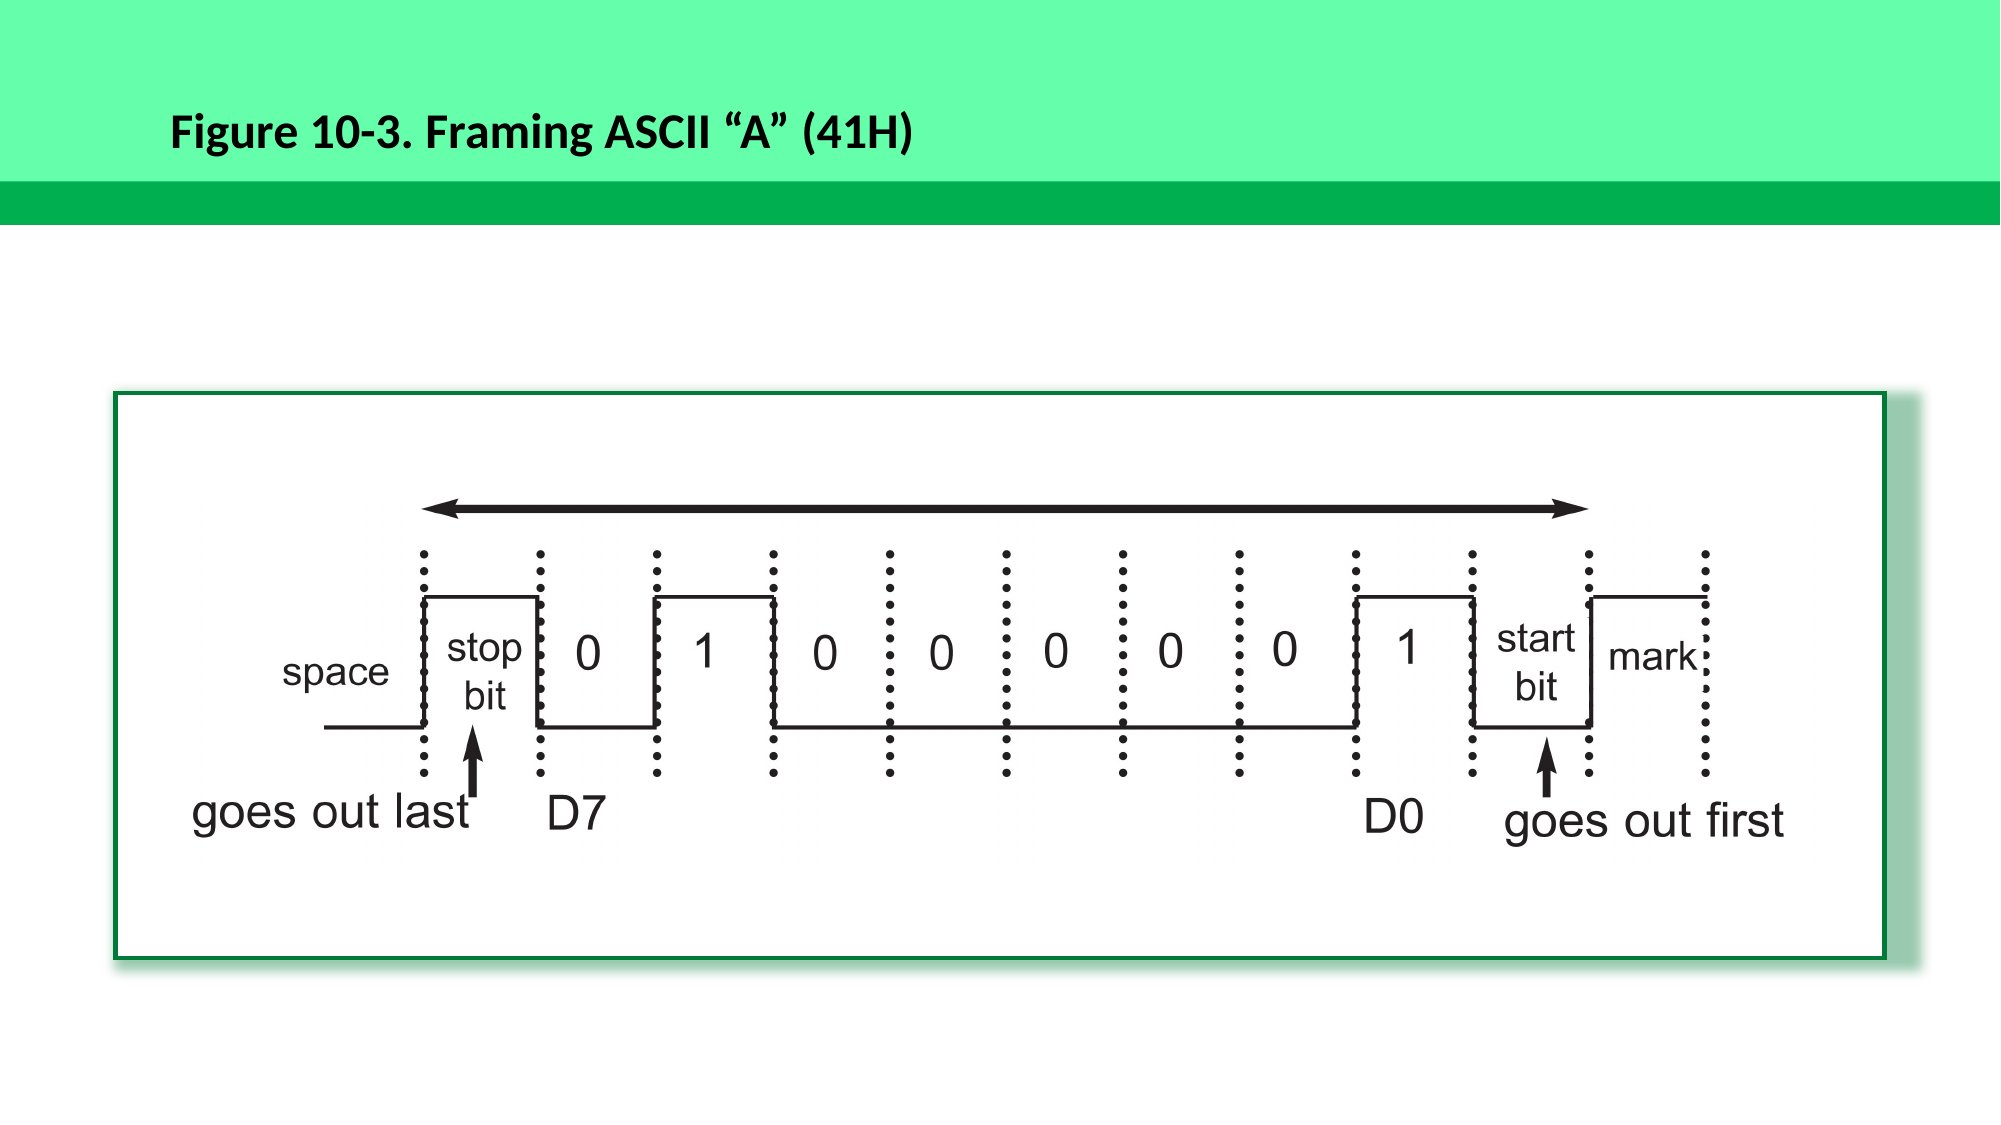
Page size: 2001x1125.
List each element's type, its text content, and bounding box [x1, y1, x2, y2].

text_box [0, 0, 2000, 182]
text_box [0, 182, 2000, 226]
text_box [114, 392, 1886, 959]
text_box Figure 10-3. Framing ASCII “A” (41H) [155, 90, 1845, 166]
picture [184, 497, 1816, 870]
